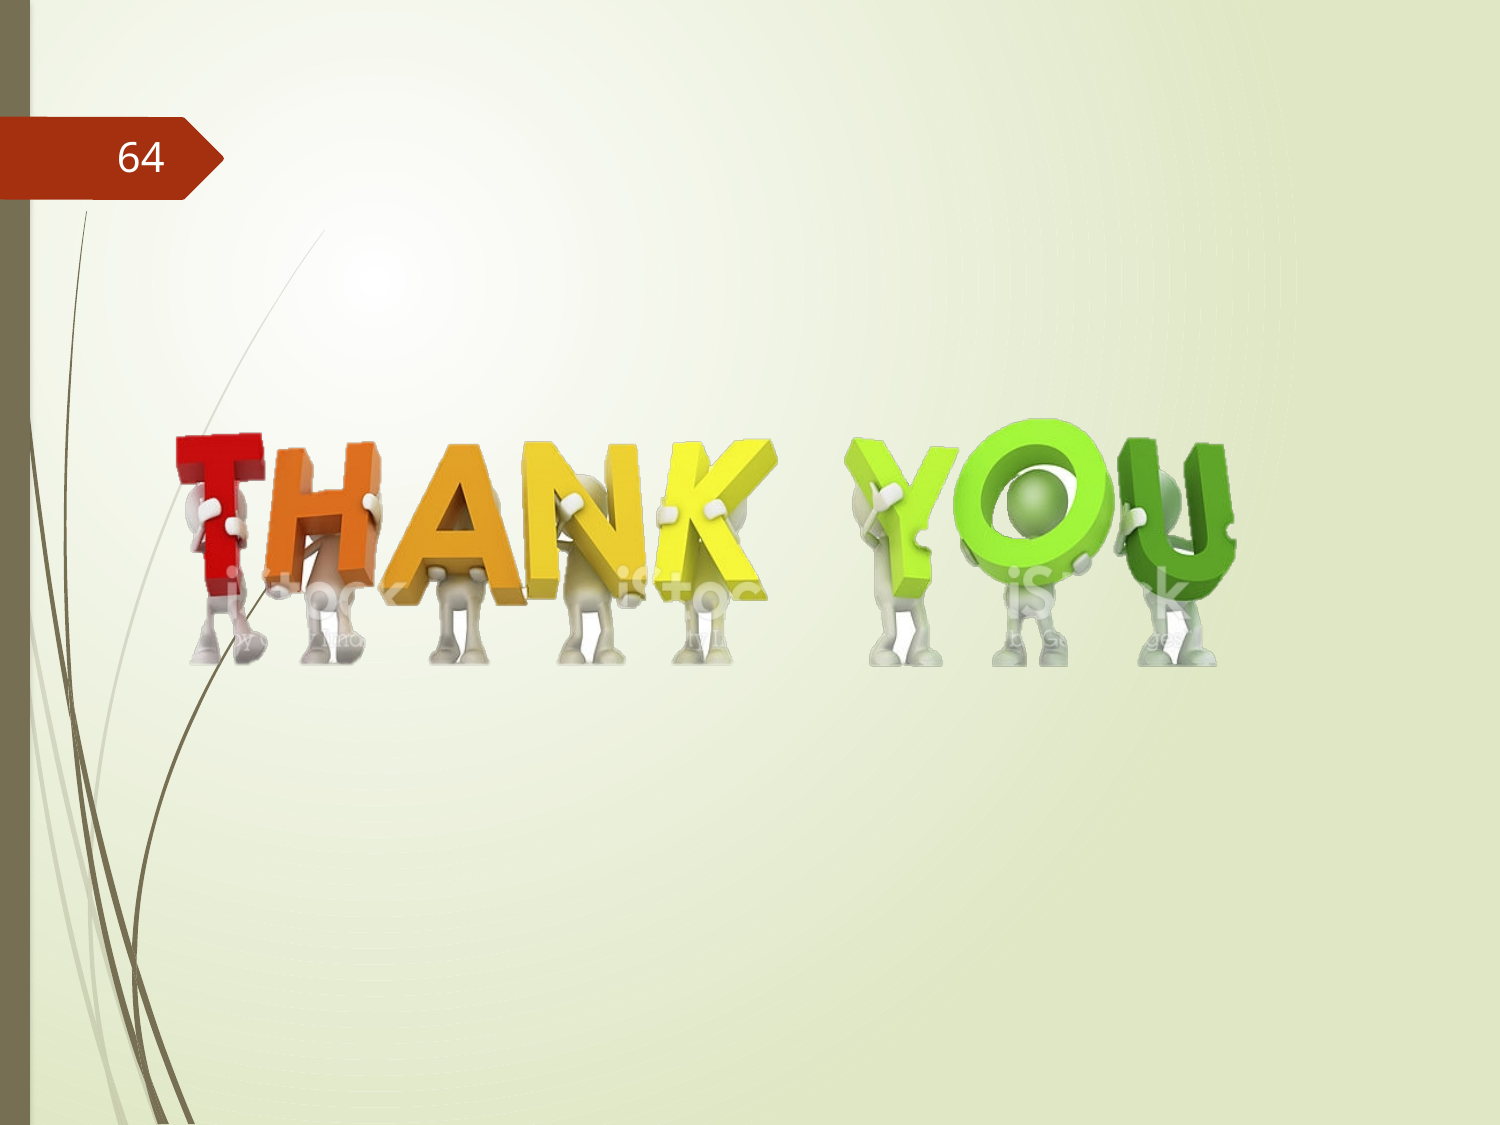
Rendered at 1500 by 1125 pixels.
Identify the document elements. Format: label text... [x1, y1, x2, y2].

slide_number 64 [83, 129, 180, 190]
picture [120, 214, 1295, 883]
